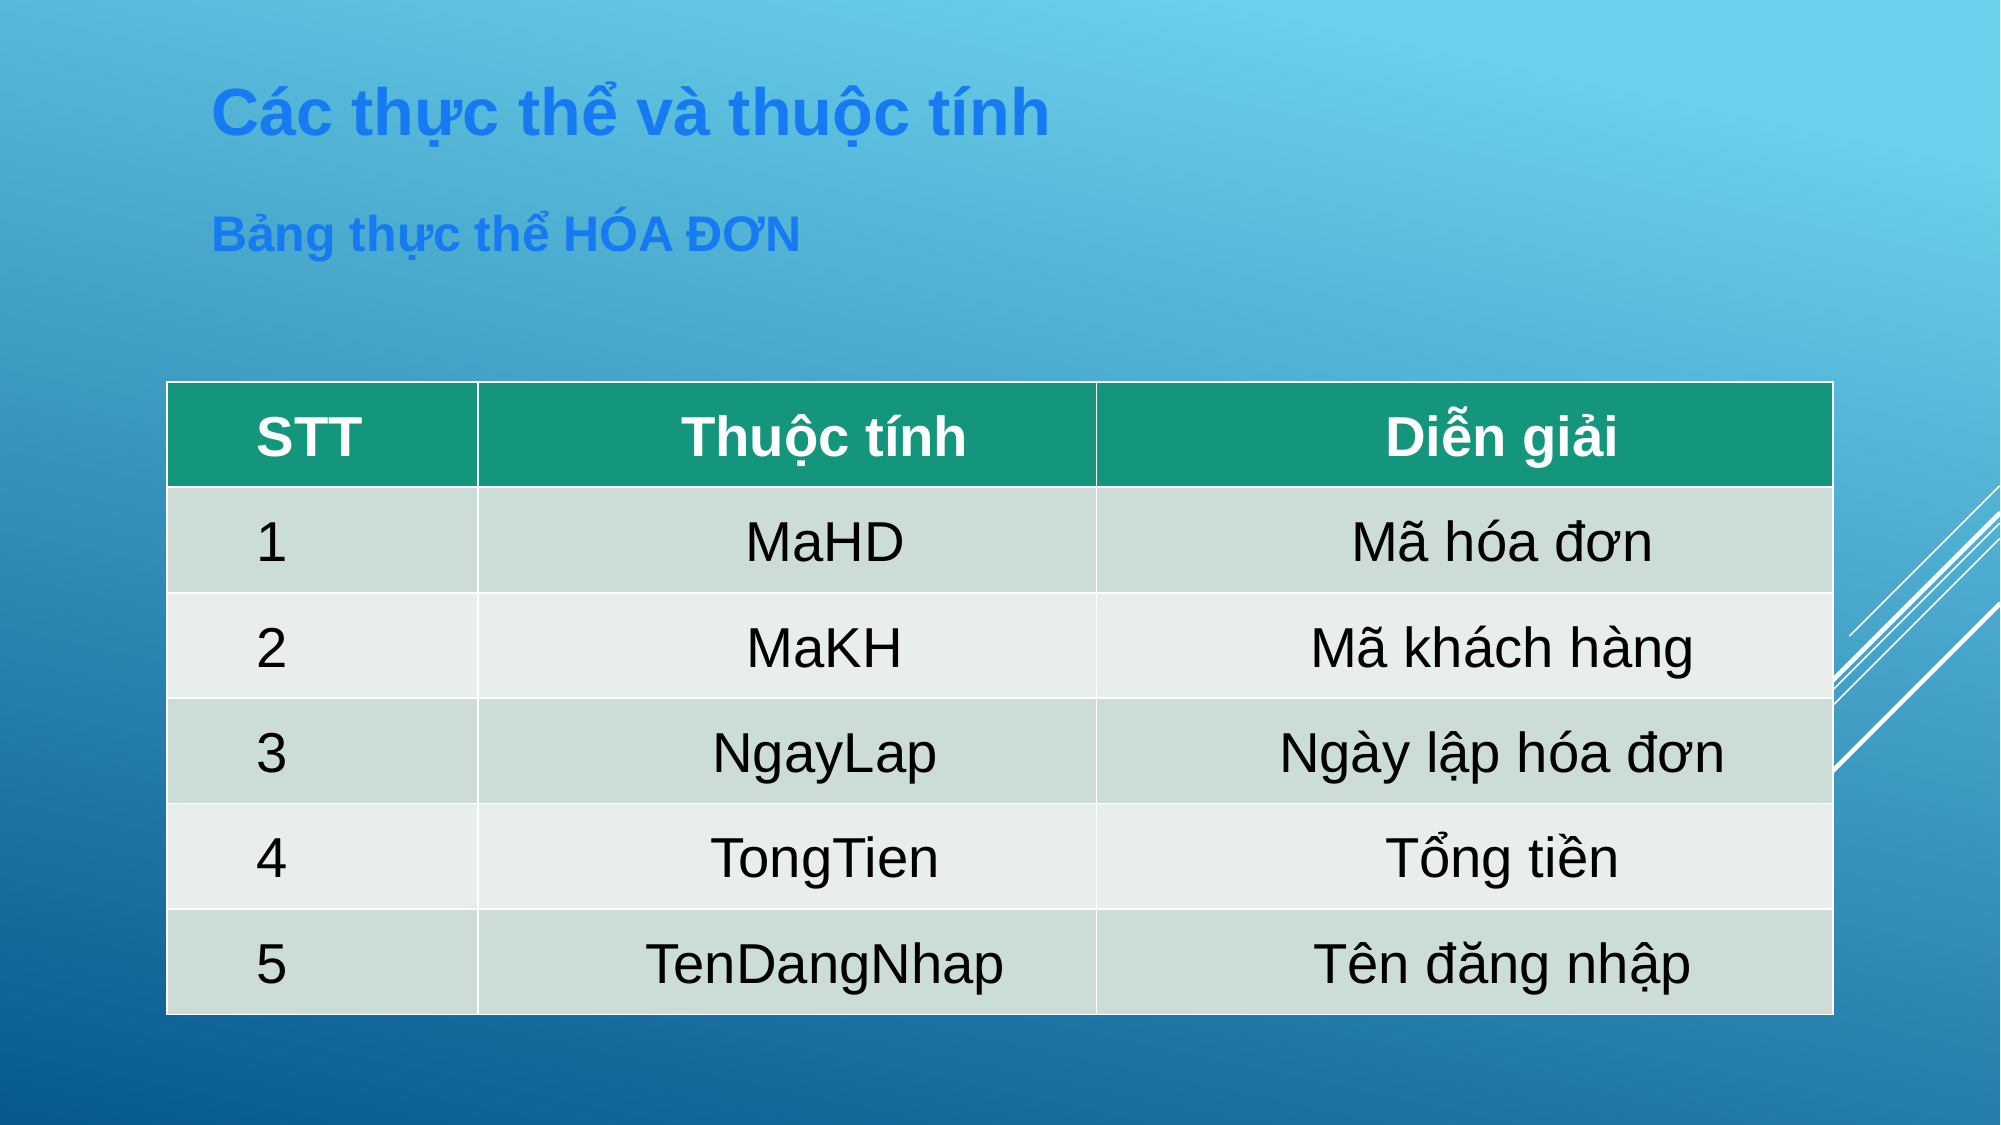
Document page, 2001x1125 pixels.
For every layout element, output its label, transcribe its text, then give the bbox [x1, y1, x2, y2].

table_cell 3 [168, 699, 477, 803]
table_cell Mã khách hàng [1097, 594, 1832, 697]
table_cell 4 [168, 804, 477, 908]
table_cell 5 [168, 910, 477, 1014]
table_cell Mã hóa đơn [1097, 488, 1832, 592]
table_cell NgayLap [479, 699, 1096, 803]
table_header STT [168, 383, 477, 486]
table_cell TenDangNhap [479, 910, 1096, 1014]
table_cell Tên đăng nhập [1097, 910, 1832, 1014]
text_box Các thực thể và thuộc tính [196, 61, 1199, 156]
table_header Diễn giải [1097, 383, 1832, 486]
table_cell Ngày lập hóa đơn [1097, 699, 1832, 803]
table_cell 2 [168, 594, 477, 697]
table_cell TongTien [479, 804, 1096, 908]
table_header Thuộc tính [479, 383, 1096, 486]
table_cell MaKH [479, 594, 1096, 697]
table_cell MaHD [479, 488, 1096, 592]
table_cell Tổng tiền [1097, 804, 1832, 908]
text_box Bảng thực thể HÓA ĐƠN [196, 193, 1199, 269]
table_cell 1 [168, 488, 477, 592]
